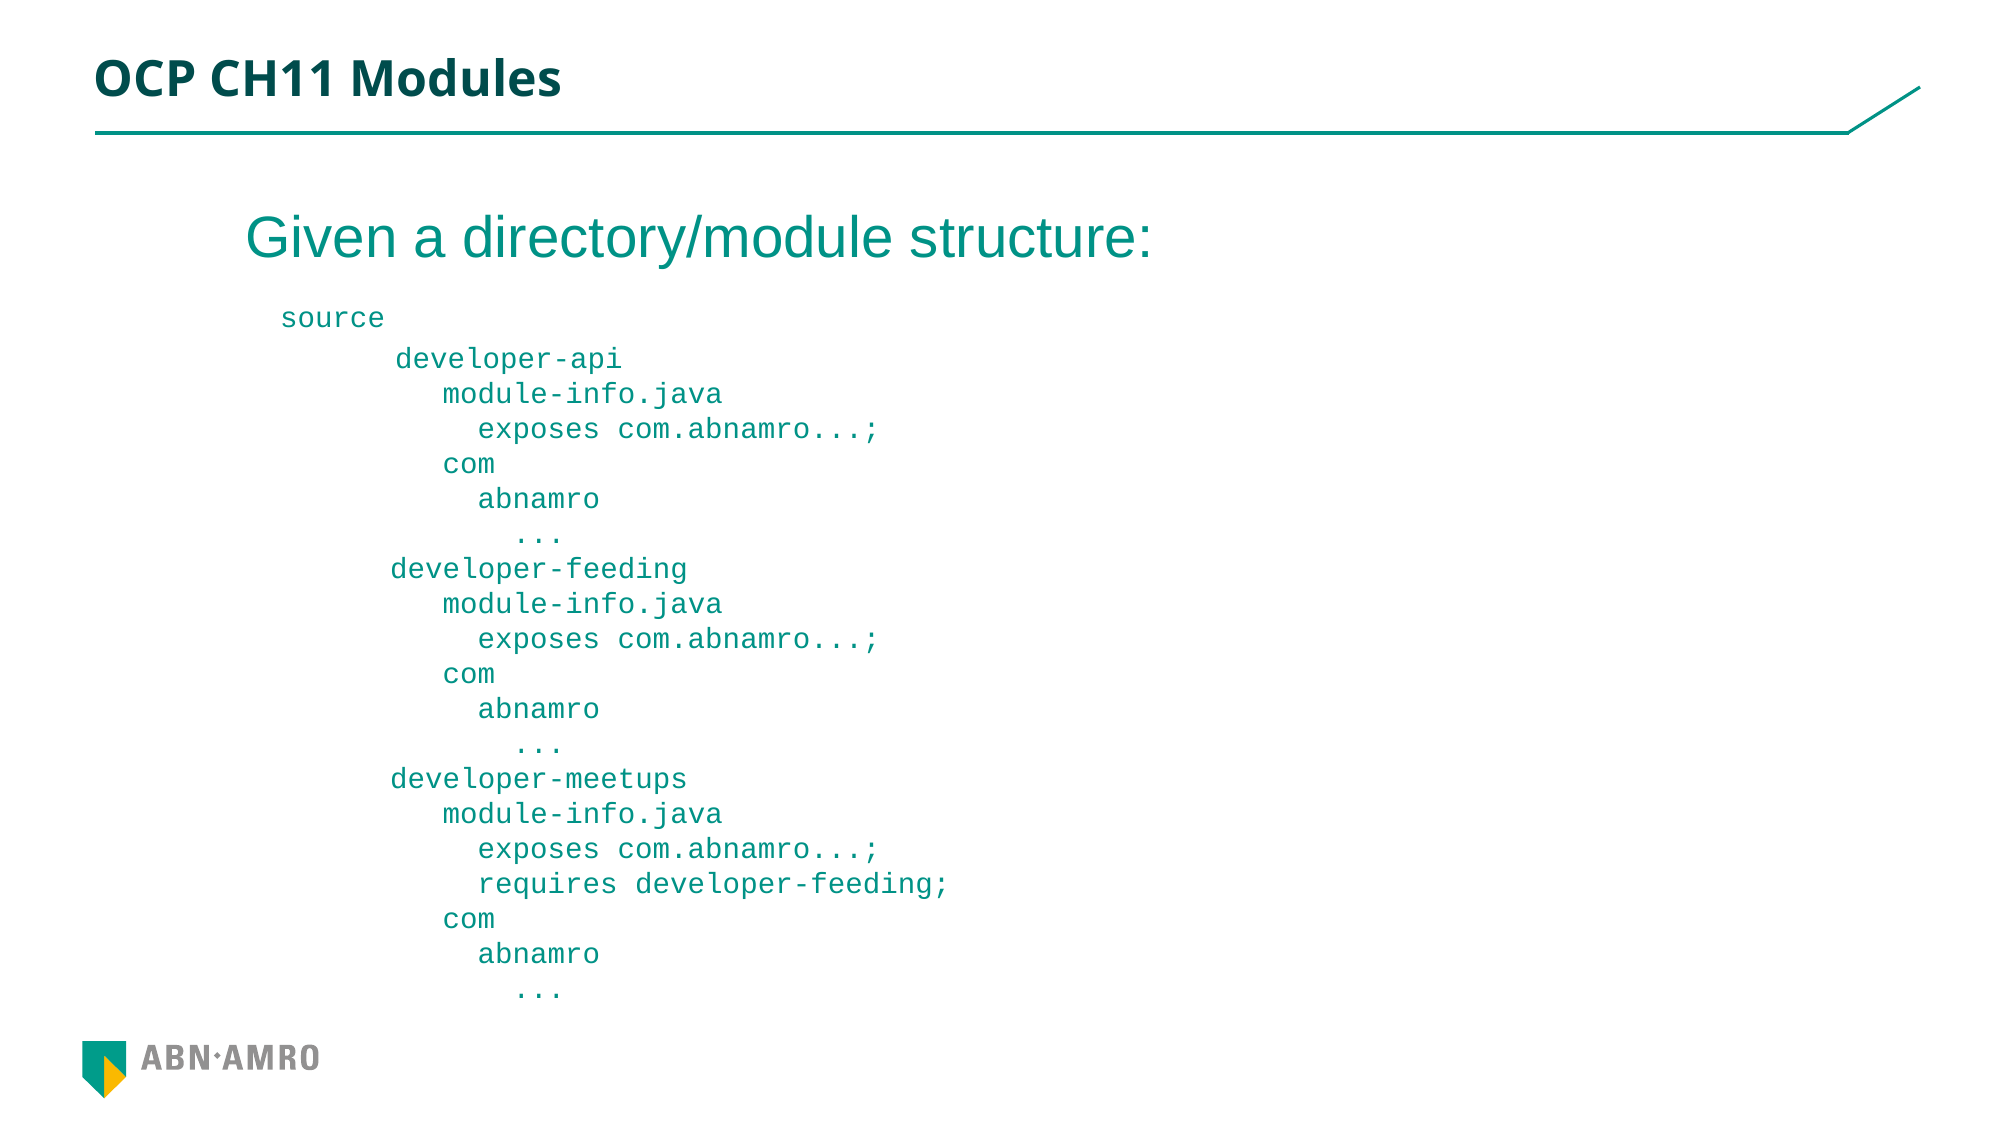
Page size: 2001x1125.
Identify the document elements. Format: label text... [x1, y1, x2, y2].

title OCP CH11 Modules [78, 30, 2000, 114]
text_box Given a directory/module structure: source developer-api module-info.java exposes com.abnamro...; com abnamro ... developer-feeding module-info.java exposes com.abnamro...; com abnamro ... developer-meetups module-info.java exposes com.abnamro...; requires developer-feeding; com abnamro ... [230, 192, 1709, 1012]
